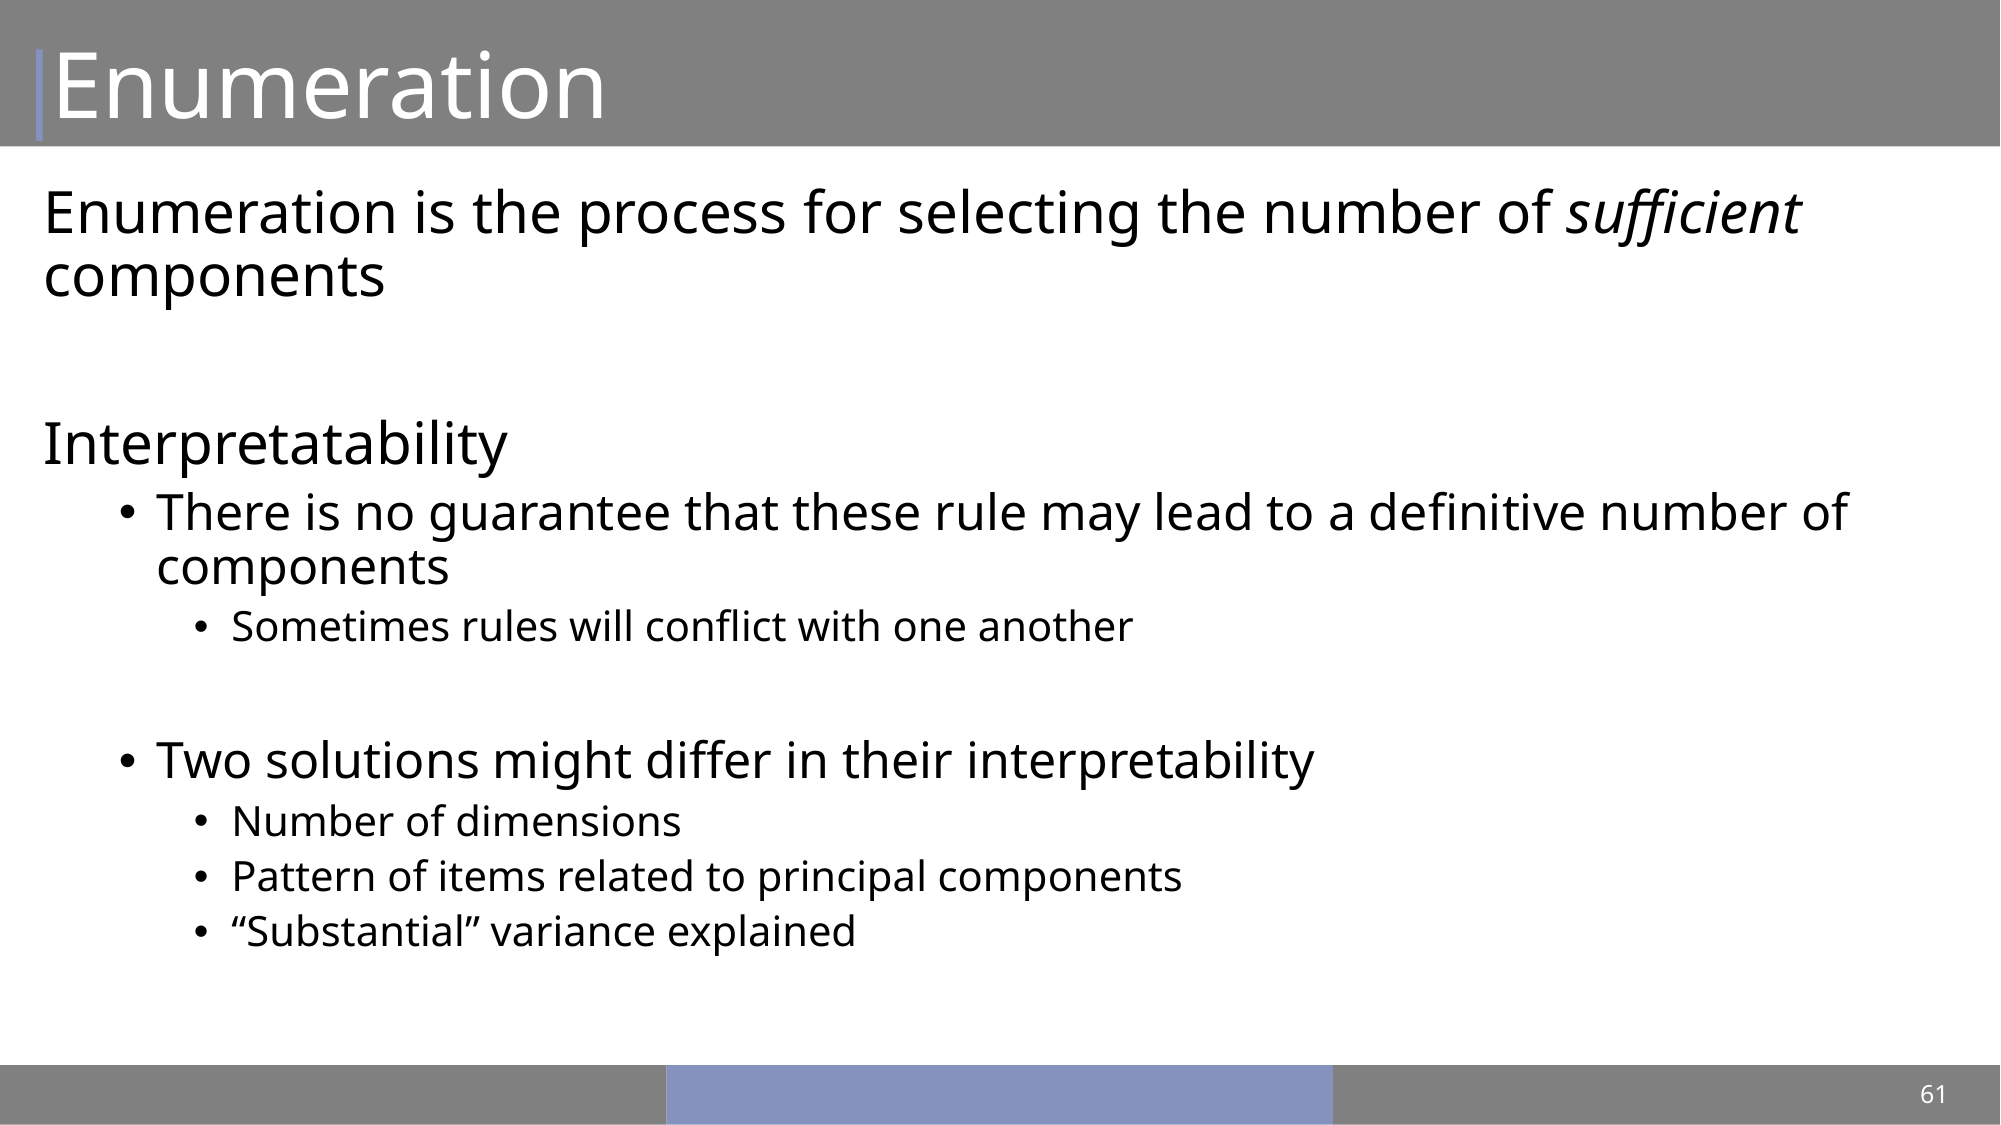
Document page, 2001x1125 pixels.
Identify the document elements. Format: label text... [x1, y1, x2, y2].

slide_number 61 [1513, 1065, 1964, 1125]
title Enumeration [36, 30, 2000, 147]
list Enumeration is the process for selecting the number of sufficient components Interpretatability There is no guarantee that these rule may lead to a definitive number of components Sometimes rules will conflict with one another Two solutions might differ in their interpretability Number of dimensions Pattern of items related to principal components “Substantial” variance explained [28, 176, 1964, 1018]
